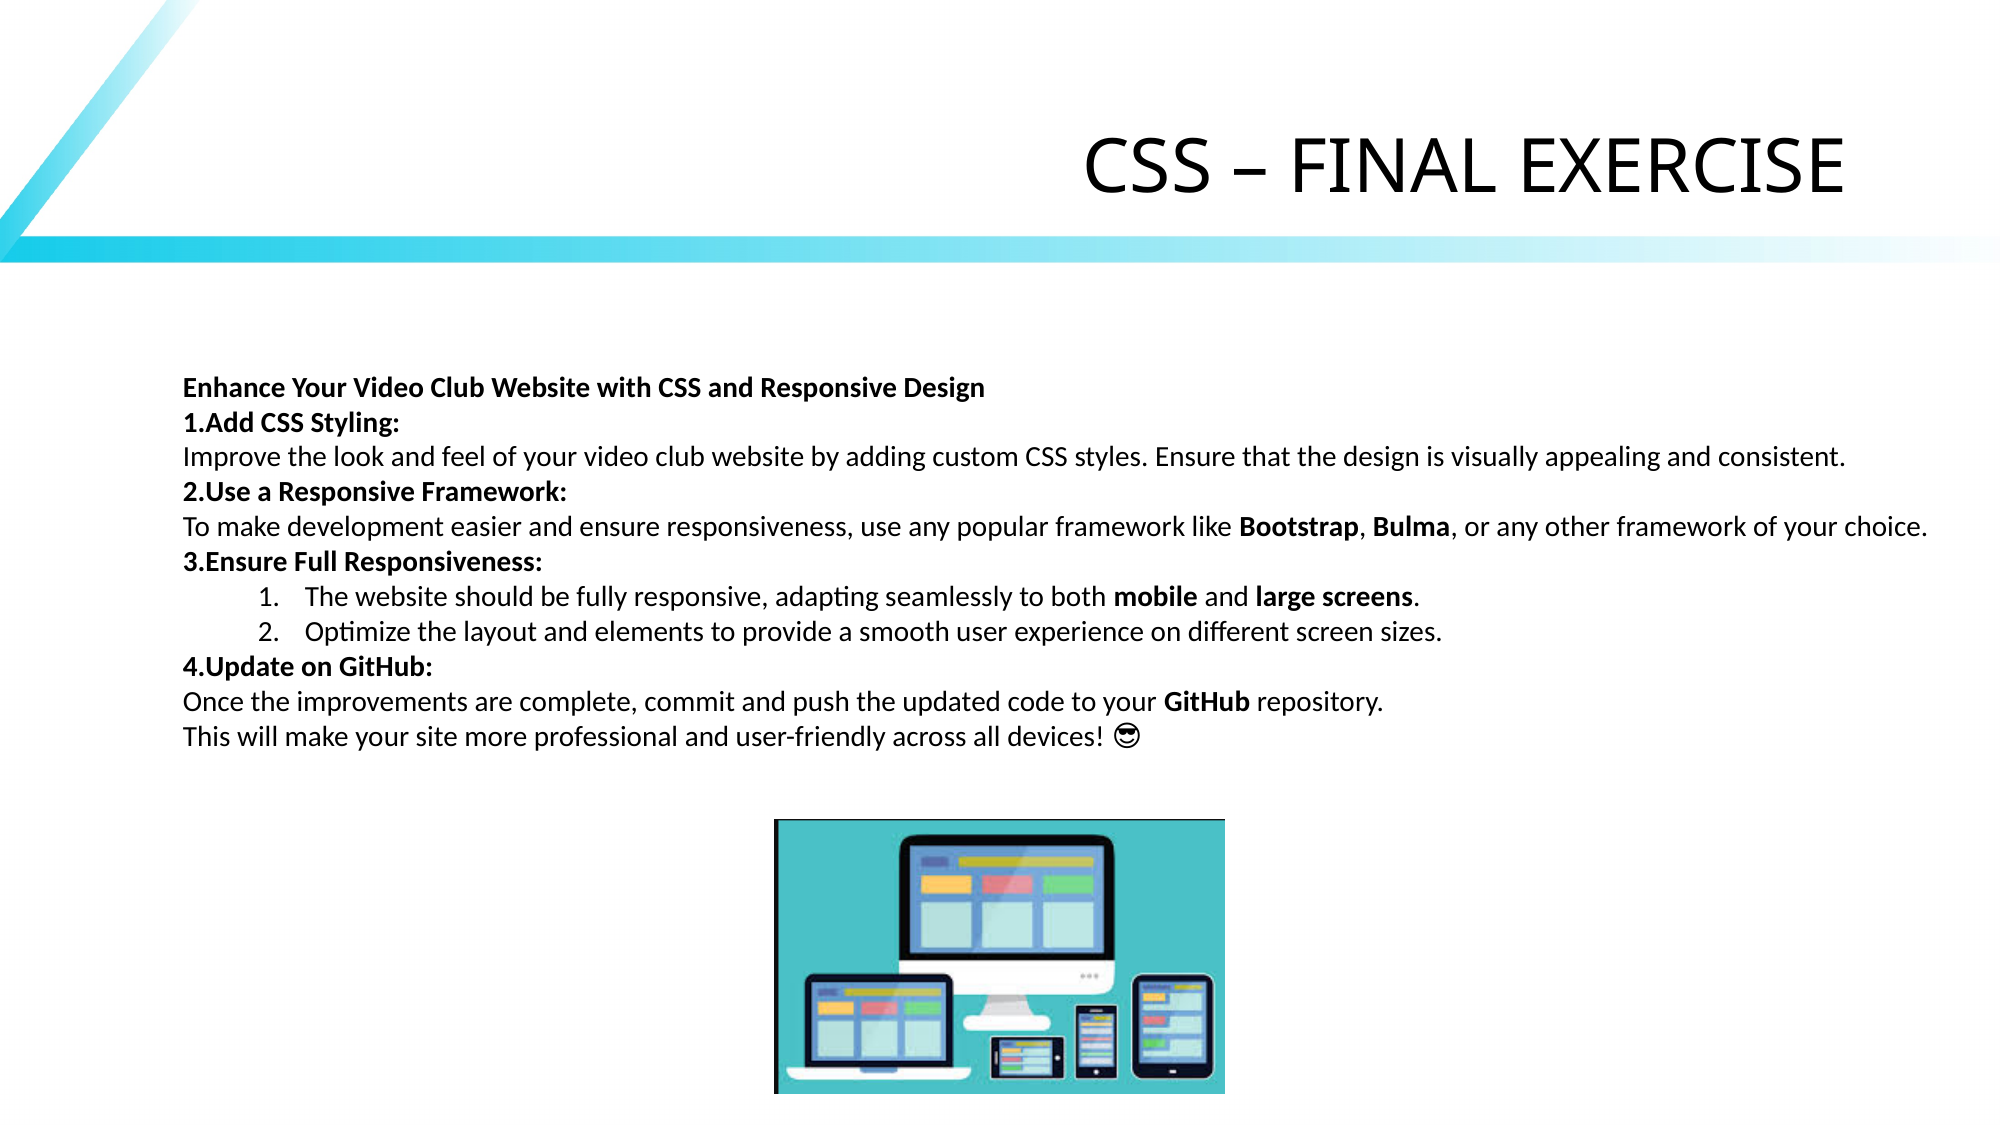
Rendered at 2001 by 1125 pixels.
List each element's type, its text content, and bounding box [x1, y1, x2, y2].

text_box Enhance Your Video Club Website with CSS and Responsive Design Add CSS Styling: Improve the look and feel of your video club website by adding custom CSS styles. Ensure that the design is visually appealing and consistent. Use a Responsive Framework: To make development easier and ensure responsiveness, use any popular framework like Bootstrap, Bulma, or any other framework of your choice. Ensure Full Responsiveness: The website should be fully responsive, adapting seamlessly to both mobile and large screens. Optimize the layout and elements to provide a smooth user experience on different screen sizes. Update on GitHub: Once the improvements are complete, commit and push the updated code to your GitHub repository. This will make your site more professional and user-friendly across all devices! 😎 [168, 360, 1944, 760]
picture [0, 0, 2000, 1125]
title CSS – FINAL EXERCISE [137, 59, 1863, 278]
